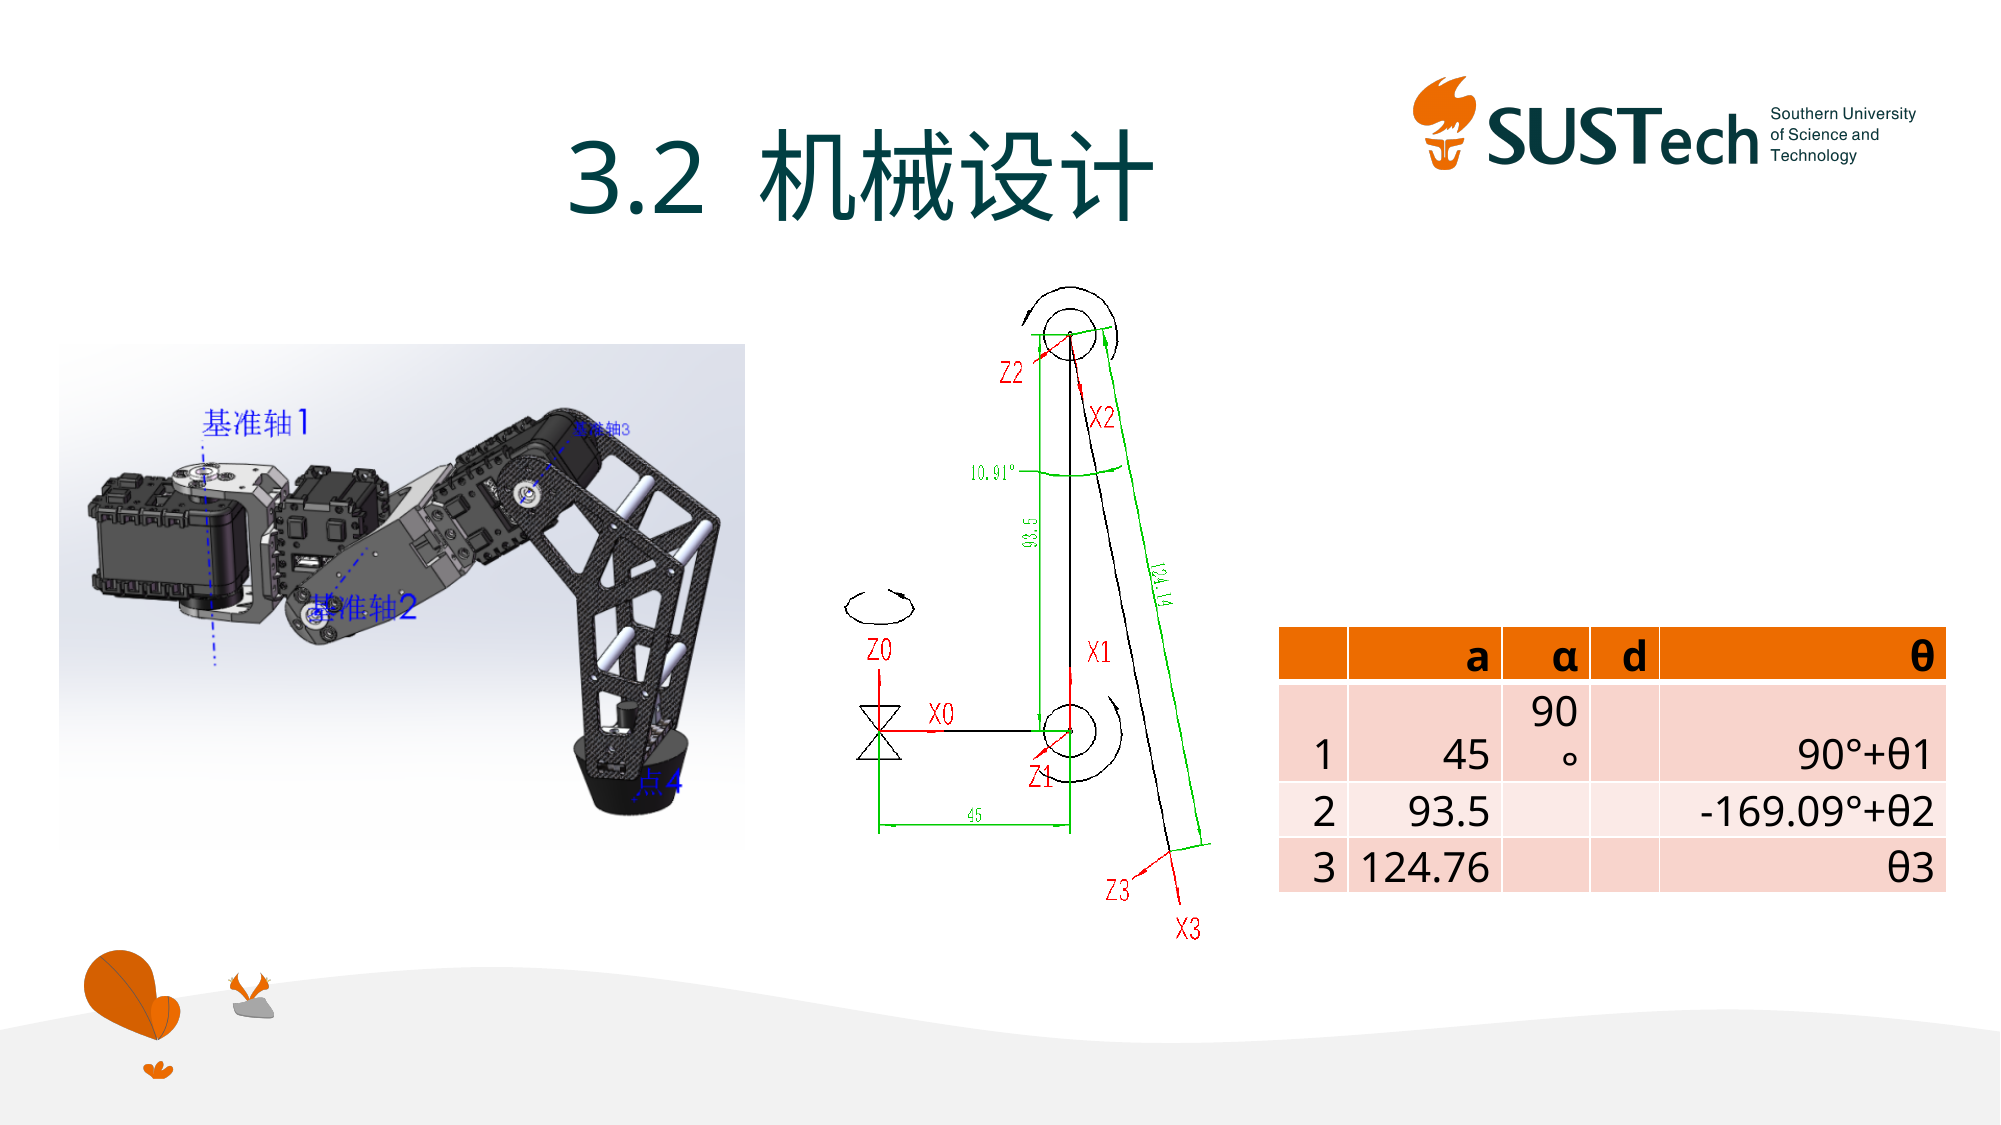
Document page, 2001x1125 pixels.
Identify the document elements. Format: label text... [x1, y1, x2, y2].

table_cell 45 [1349, 685, 1501, 781]
table_header α [1503, 627, 1589, 679]
text_box 3.2 机械设计 [551, 18, 1635, 242]
table_cell [1591, 783, 1659, 836]
picture [59, 344, 745, 850]
table_cell [1591, 838, 1659, 892]
table_cell 1 [1279, 685, 1347, 781]
picture [84, 949, 274, 1079]
text_box [0, 966, 2000, 1125]
table_cell [1503, 838, 1589, 892]
table_cell 3 [1279, 838, 1347, 892]
table_cell 124.76 [1349, 838, 1501, 892]
table_header a [1349, 627, 1501, 679]
table_cell -169.09°+θ2 [1660, 783, 1946, 836]
table_cell 90° [1503, 685, 1589, 781]
table_cell 90°+θ1 [1660, 685, 1946, 781]
table_header θ [1660, 627, 1946, 679]
table_cell [1591, 685, 1659, 781]
table_header [1279, 627, 1347, 679]
table_cell 93.5 [1349, 783, 1501, 836]
table_header d [1591, 627, 1659, 679]
picture [806, 274, 1238, 967]
table_cell [1503, 783, 1589, 836]
table_cell 2 [1279, 783, 1347, 836]
picture [1413, 76, 1916, 170]
table_cell θ3 [1660, 838, 1946, 892]
